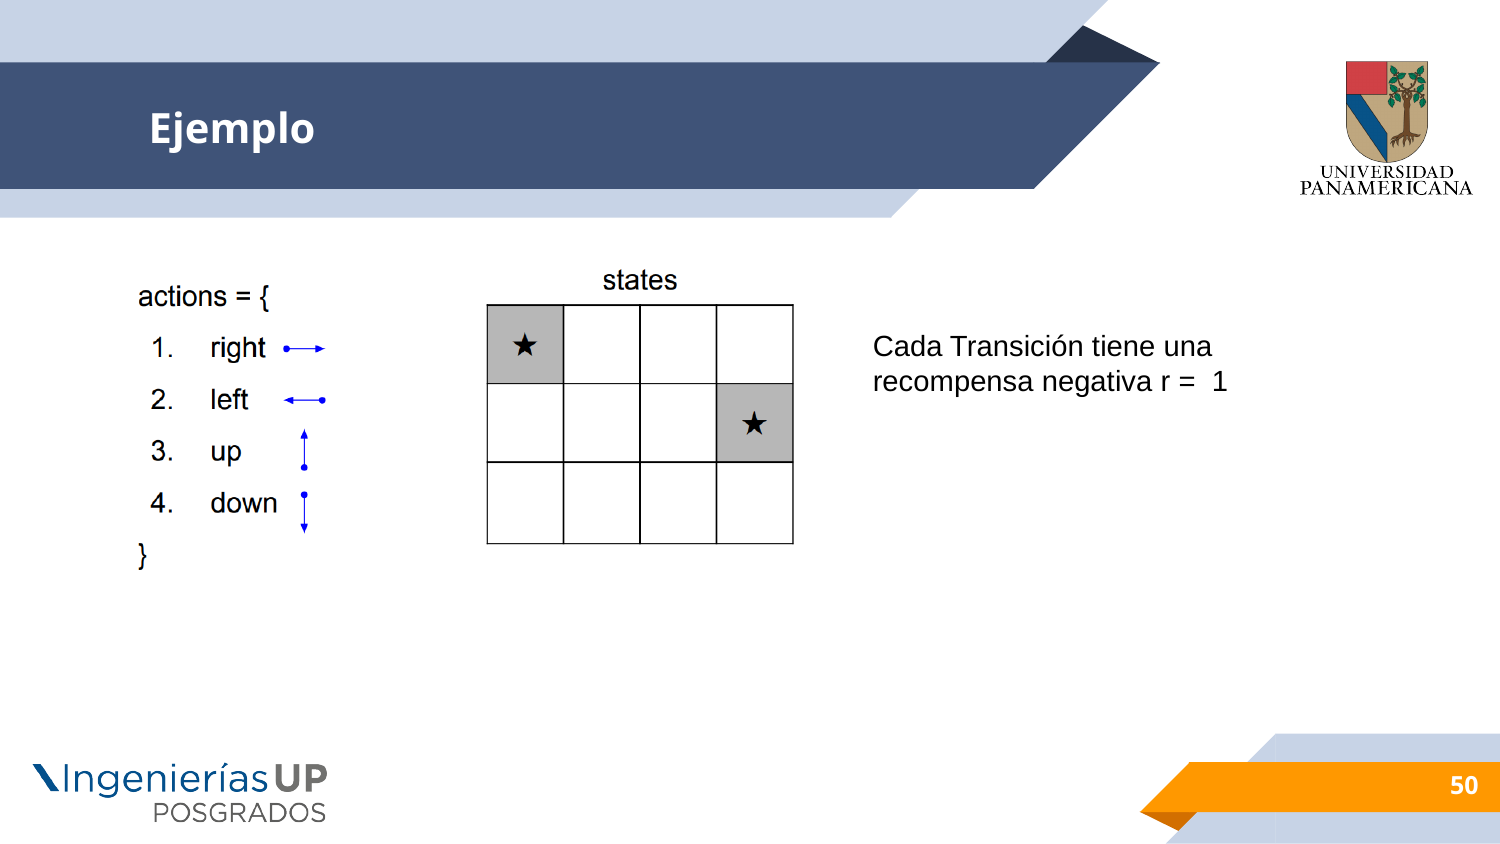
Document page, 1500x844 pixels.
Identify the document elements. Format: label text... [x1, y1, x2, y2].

text_box Cada Transición tiene una recompensa negativa r = 1 [858, 319, 1304, 405]
picture [1286, 44, 1490, 210]
picture [15, 737, 344, 844]
title Ejemplo [133, 64, 1035, 190]
picture [108, 237, 842, 596]
slide_number 50 [1249, 760, 1494, 813]
